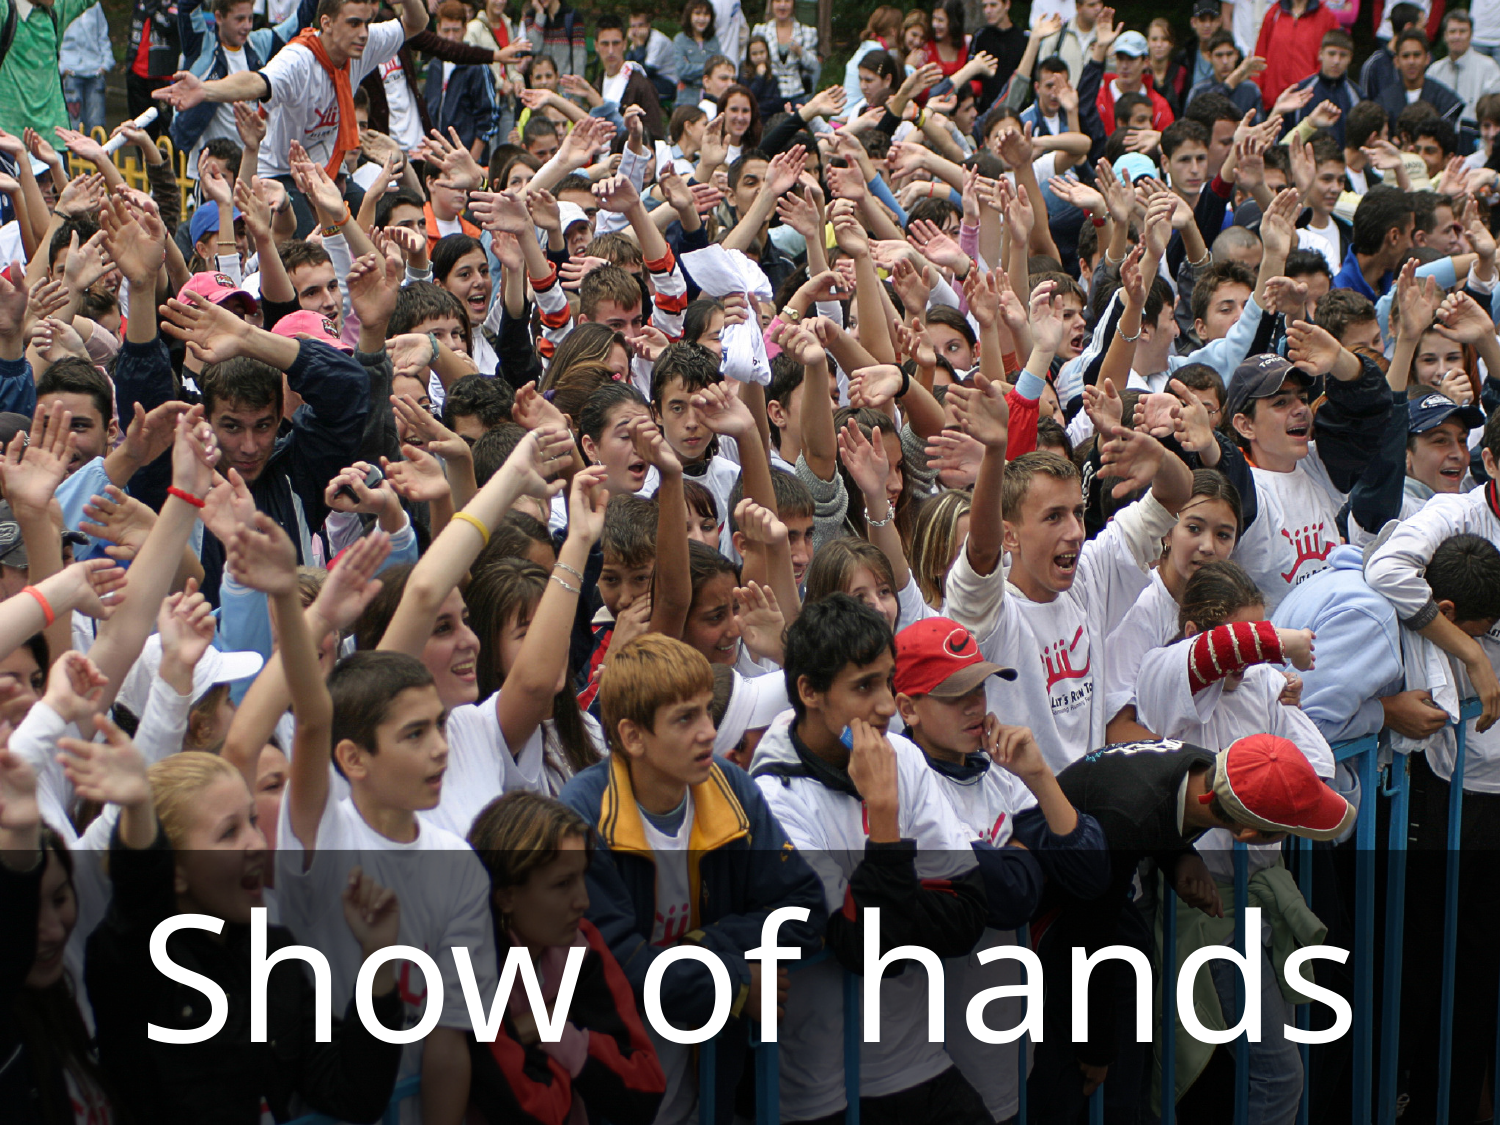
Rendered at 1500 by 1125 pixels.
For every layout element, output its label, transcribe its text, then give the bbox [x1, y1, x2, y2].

picture [0, 0, 1500, 849]
subtitle Show of hands [0, 849, 1500, 1125]
